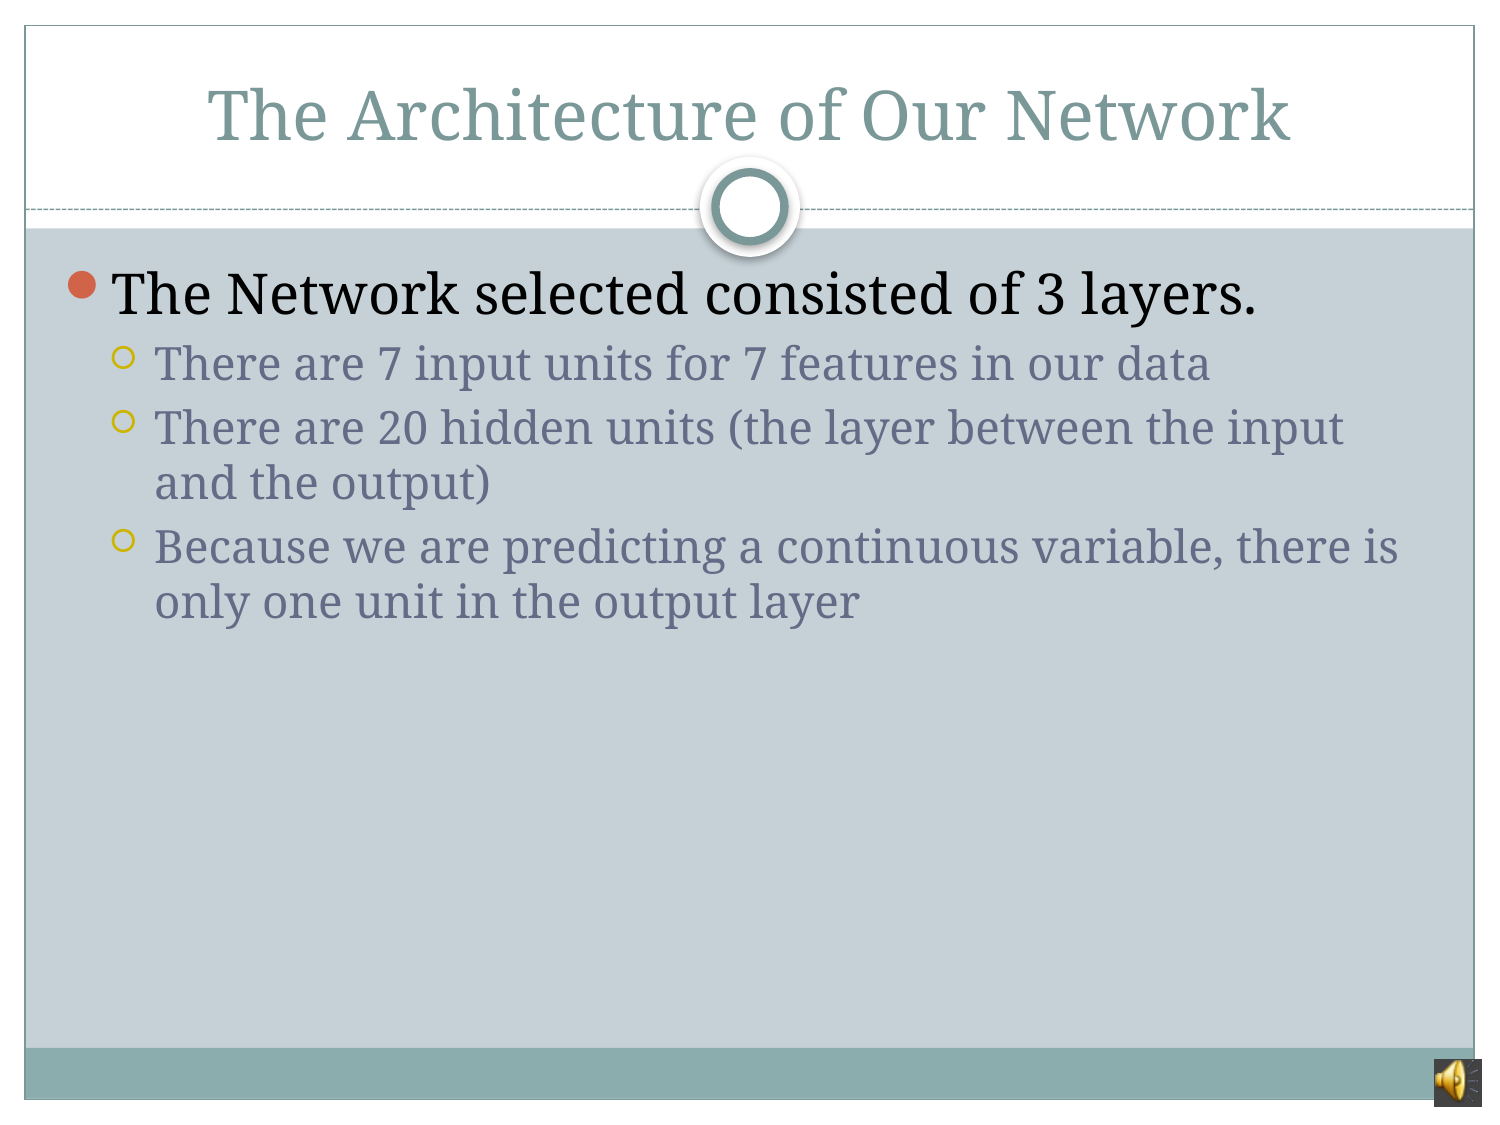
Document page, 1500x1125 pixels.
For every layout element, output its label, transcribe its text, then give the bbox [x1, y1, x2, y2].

list The Network selected consisted of 3 layers. There are 7 input units for 7 features in our data There are 20 hidden units (the layer between the input and the output) Because we are predicting a continuous variable, there is only one unit in the output layer [49, 250, 1445, 1001]
title The Architecture of Our Network [49, 37, 1450, 162]
picture [1433, 1058, 1484, 1109]
